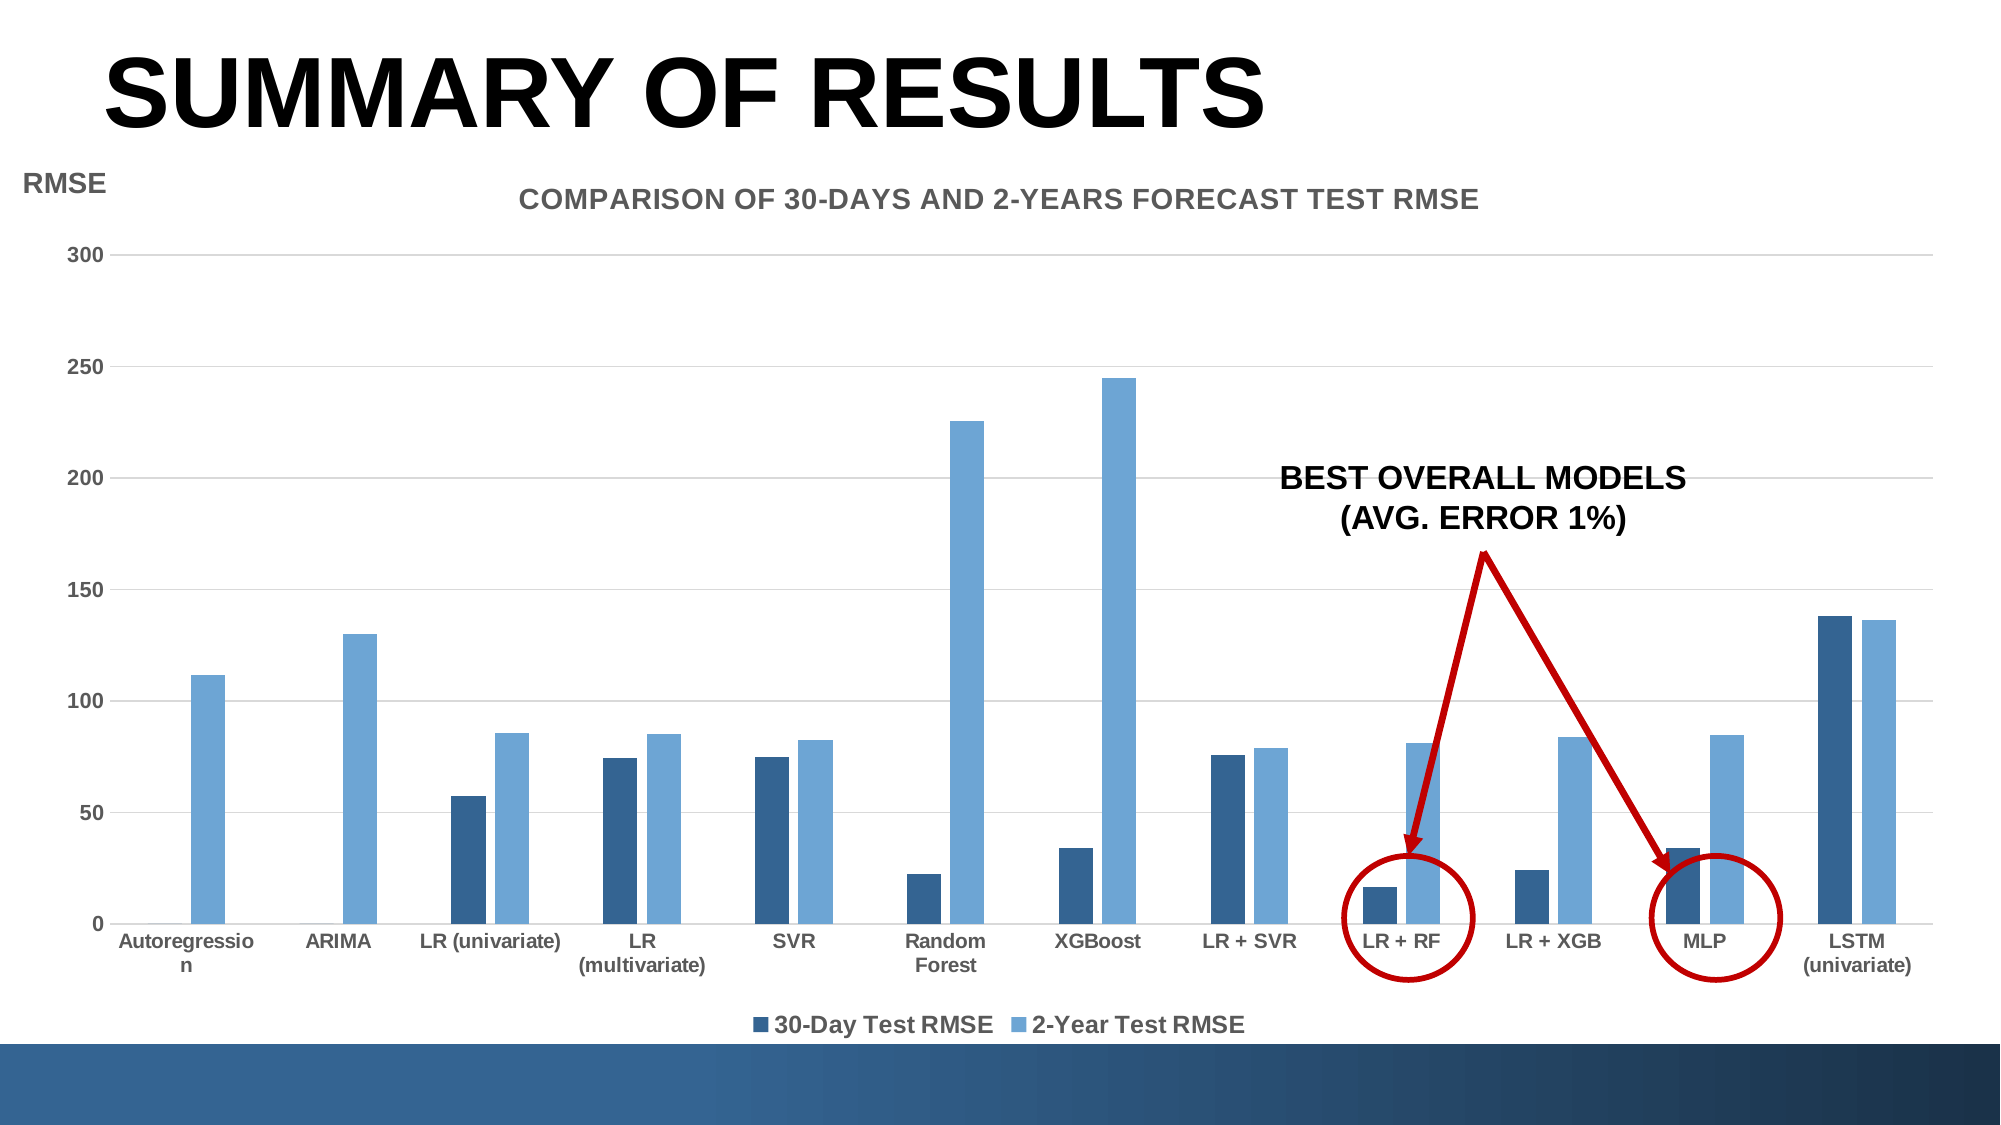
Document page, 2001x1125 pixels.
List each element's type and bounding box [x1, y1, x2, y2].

text_box [1483, 551, 1671, 875]
picture [0, 0, 2000, 1125]
chart [27, 147, 1972, 1045]
text_box [1408, 551, 1484, 857]
